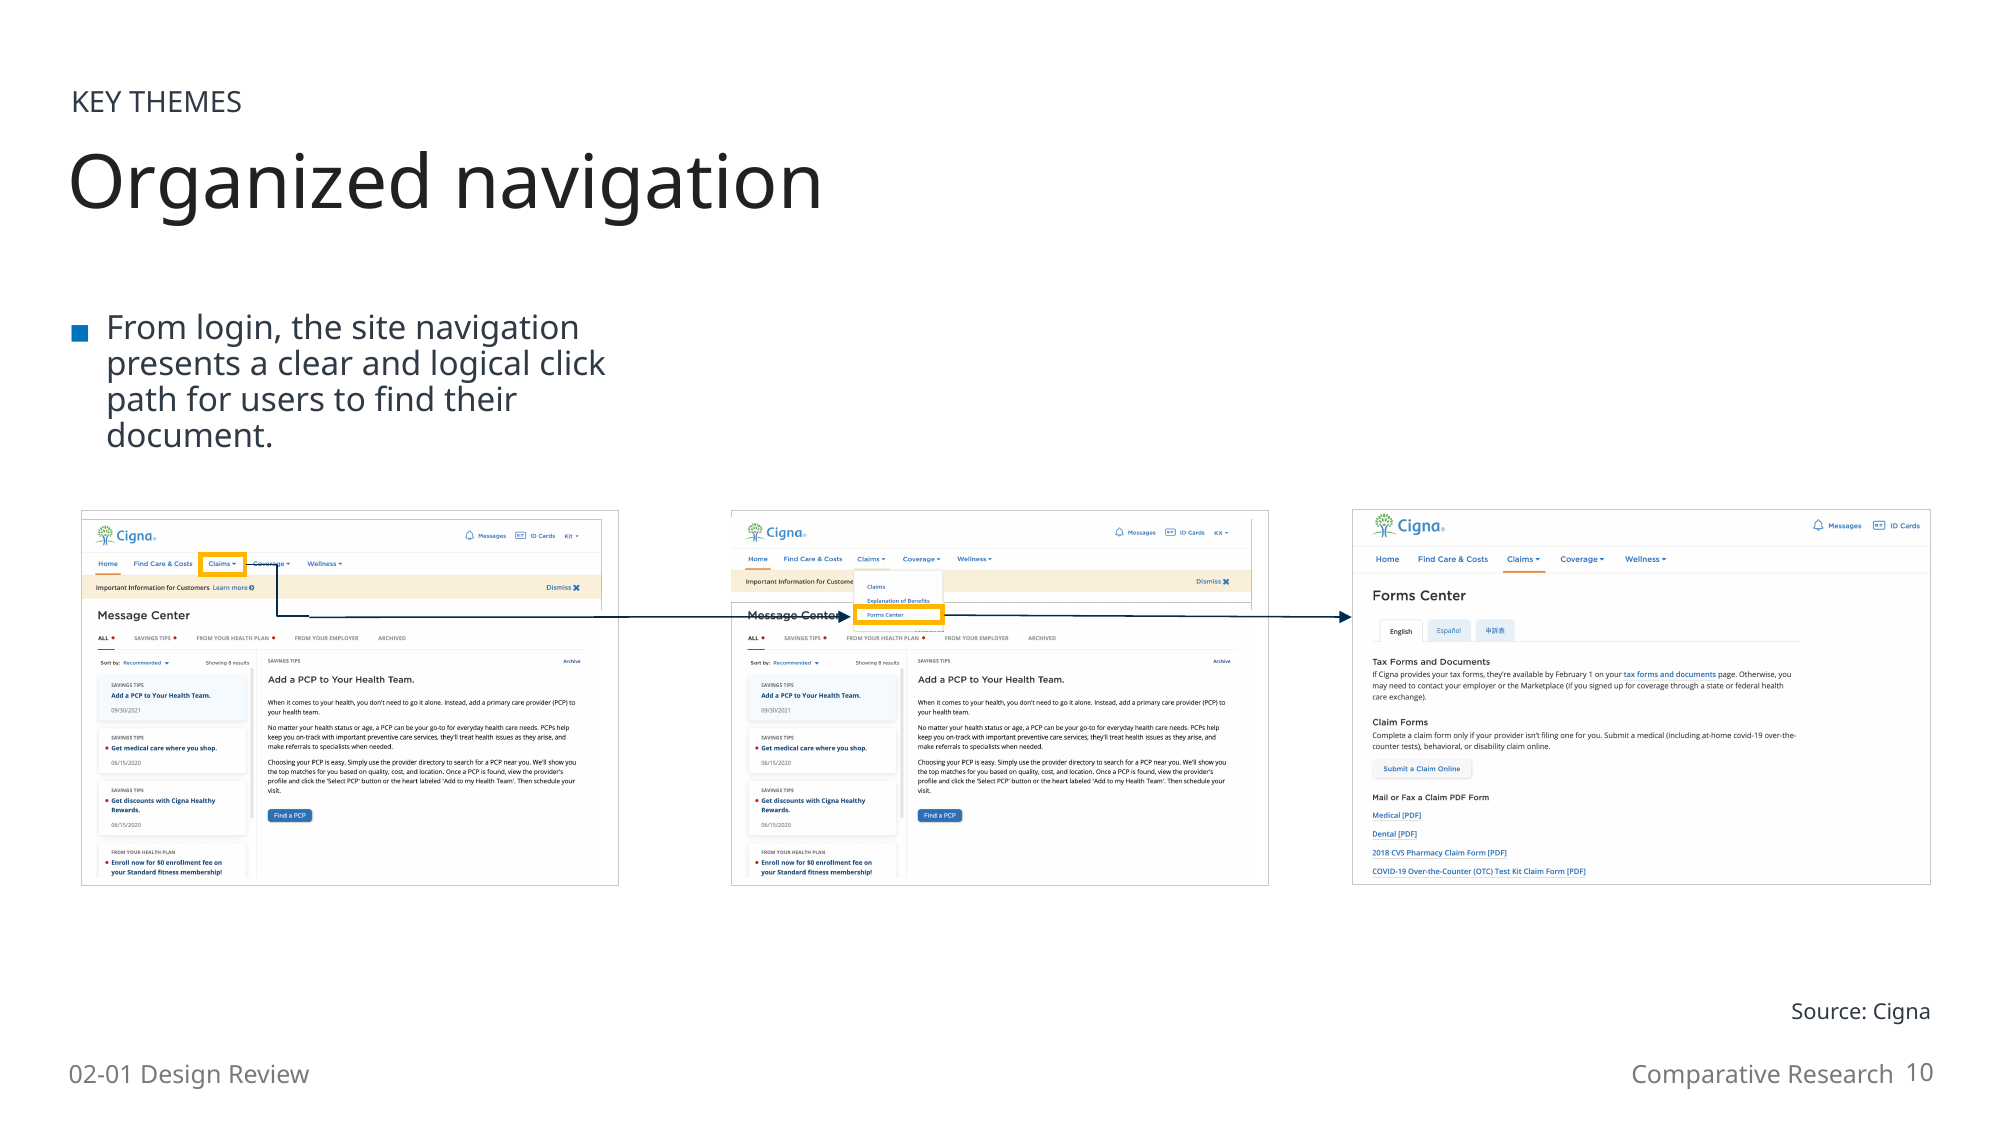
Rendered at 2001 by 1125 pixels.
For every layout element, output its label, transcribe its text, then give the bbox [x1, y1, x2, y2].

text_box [245, 564, 851, 618]
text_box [730, 510, 1269, 886]
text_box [944, 614, 1352, 618]
text_box Organized navigation [52, 136, 1932, 259]
text_box Comparative Research [1462, 1051, 1882, 1097]
list KEY THEMES [56, 79, 753, 136]
slide_number 10 [1882, 1043, 1949, 1104]
picture [1351, 509, 1932, 885]
text_box Source: Cigna [1660, 993, 1932, 1034]
text_box 02-01 Design Review [68, 1051, 516, 1097]
text_box From login, the site navigation presents a clear and logical click path for users to find their document. [68, 303, 695, 418]
picture [81, 510, 620, 886]
